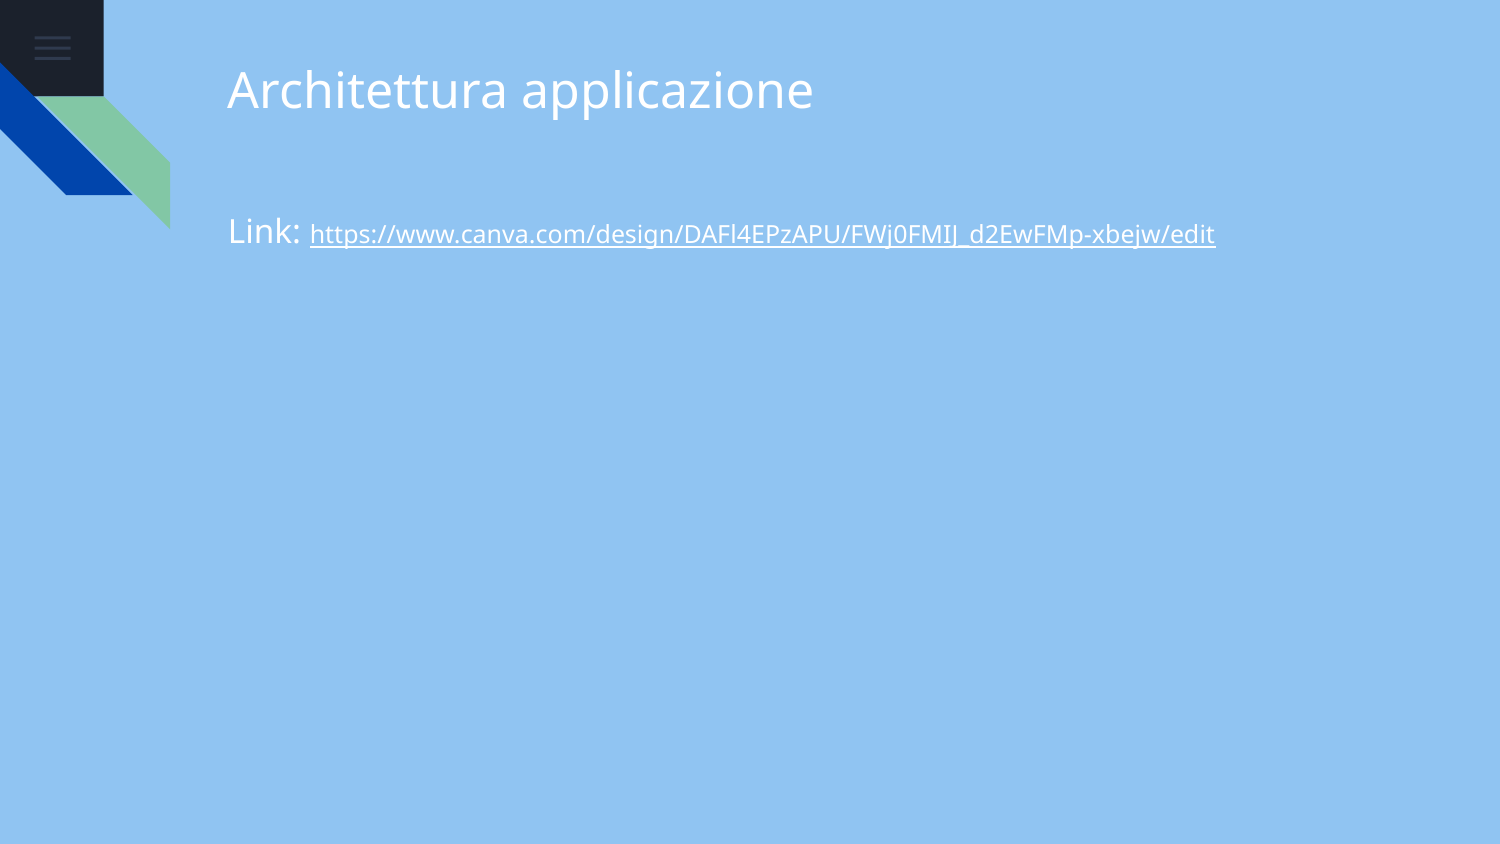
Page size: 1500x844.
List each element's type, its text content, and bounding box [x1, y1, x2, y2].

text_box Link: https://www.canva.com/design/DAFl4EPzAPU/FWj0FMIJ_d2EwFMp-xbejw/edit [212, 195, 1368, 322]
title Architettura applicazione [212, 43, 1368, 170]
